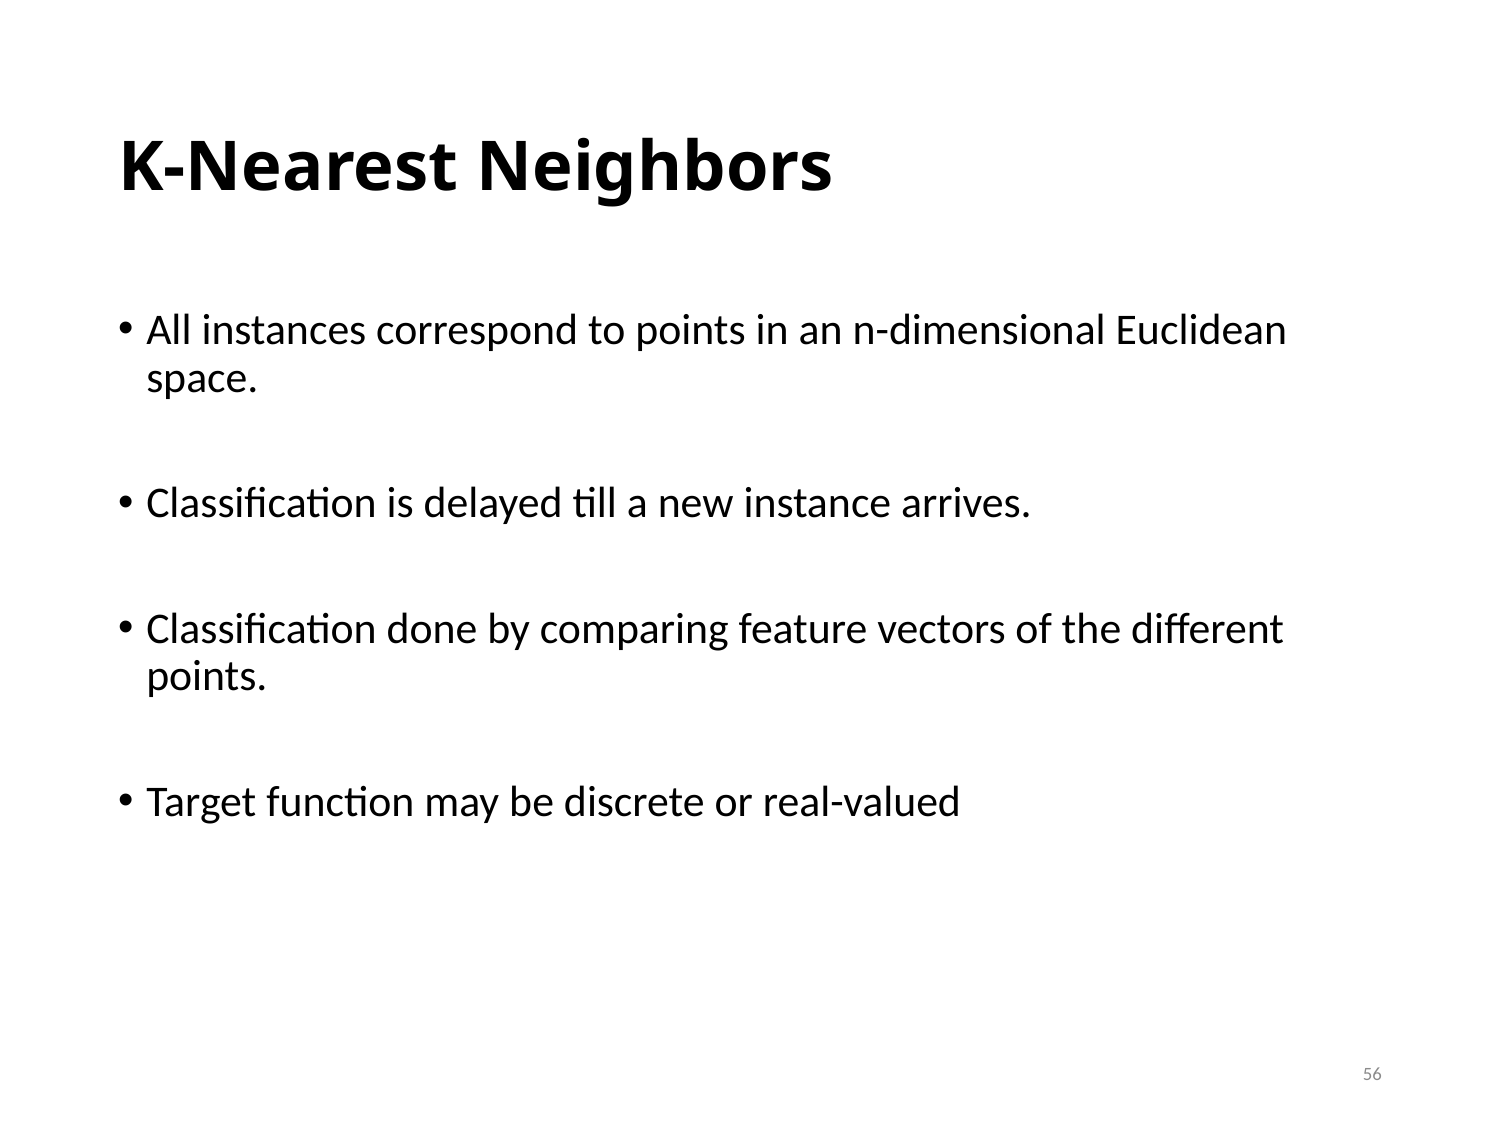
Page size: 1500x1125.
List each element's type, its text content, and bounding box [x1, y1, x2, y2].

slide_number 56 [1059, 1042, 1397, 1103]
list All instances correspond to points in an n-dimensional Euclidean space. Classification is delayed till a new instance arrives. Classification done by comparing feature vectors of the different points. Target function may be discrete or real-valued [103, 299, 1397, 1014]
title K-Nearest Neighbors [103, 59, 1397, 278]
